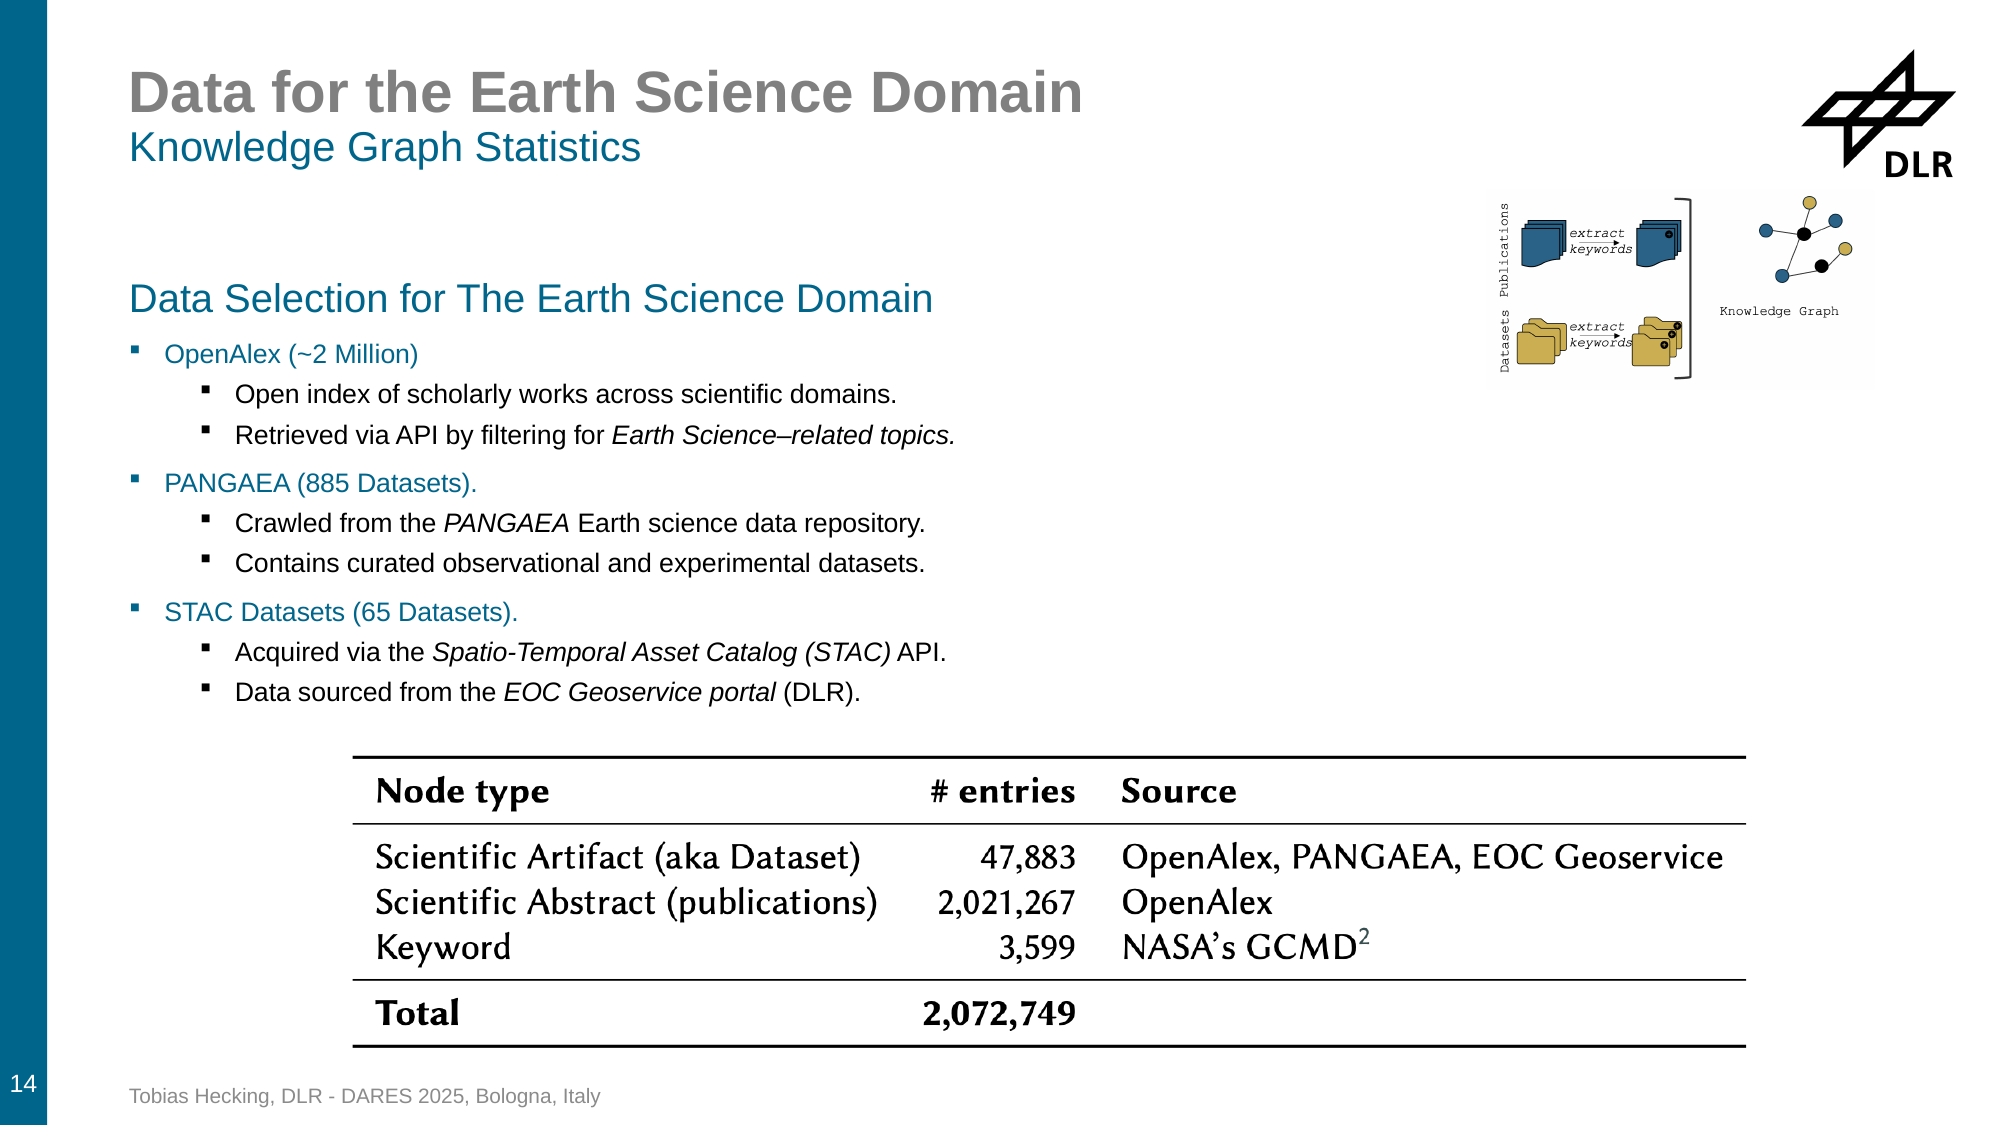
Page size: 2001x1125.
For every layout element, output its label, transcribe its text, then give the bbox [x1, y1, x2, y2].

picture [1485, 189, 1875, 390]
footer Tobias Hecking, DLR - DARES 2025, Bologna, Italy [114, 1073, 789, 1116]
list Data Selection for The Earth Science Domain OpenAlex (~2 Million) Open index of scholarly works across scientific domains. Retrieved via API by filtering for Earth Science–related topics. PANGAEA (885 Datasets). Crawled from the PANGAEA Earth science data repository. Contains curated observational and experimental datasets. STAC Datasets (65 Datasets). Acquired via the Spatio-Temporal Asset Catalog (STAC) API. Data sourced from the EOC Geoservice portal (DLR). [114, 265, 1507, 719]
title Data for the Earth Science Domain Knowledge Graph Statistics [114, 54, 1764, 217]
picture [1801, 49, 1957, 178]
picture [336, 741, 1752, 1071]
slide_number 14 [0, 876, 48, 1113]
